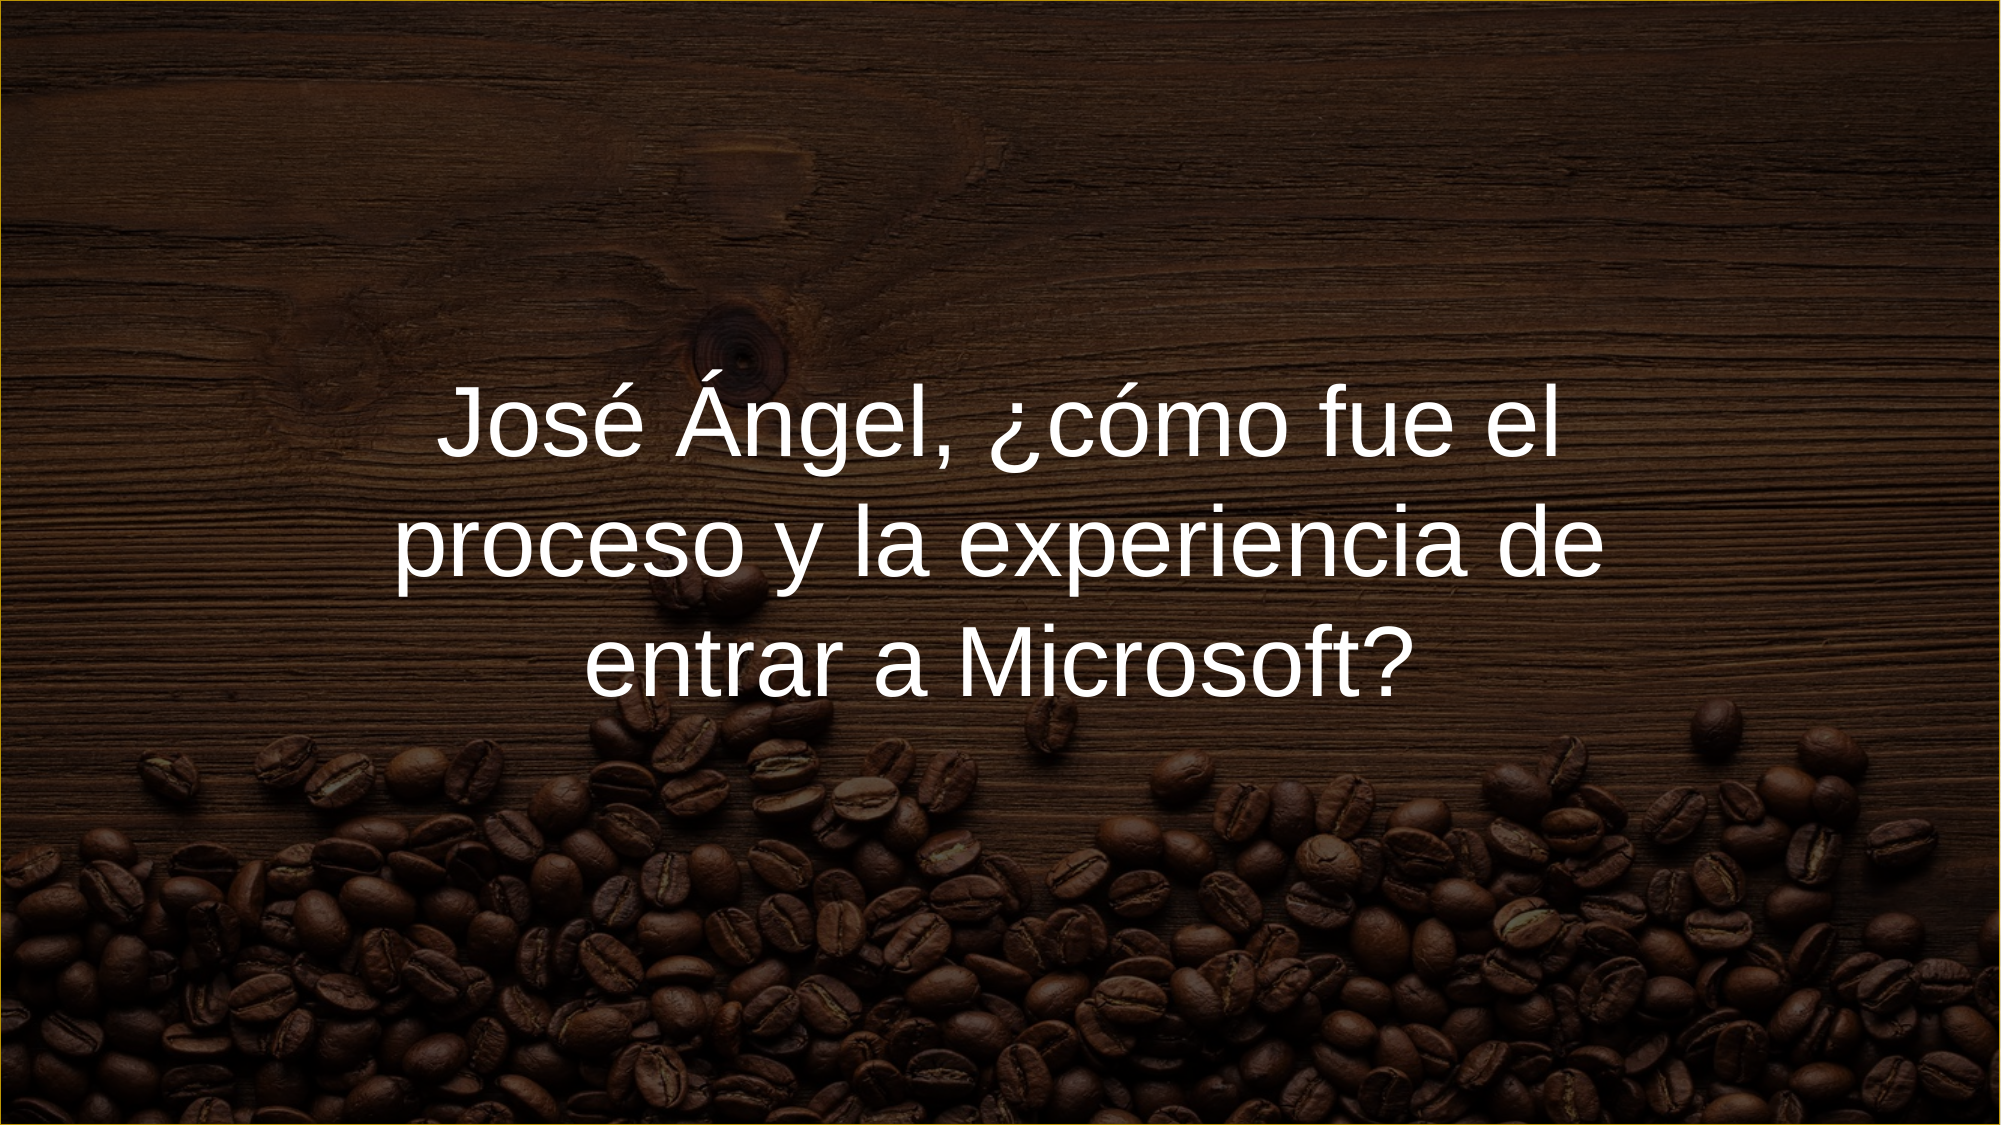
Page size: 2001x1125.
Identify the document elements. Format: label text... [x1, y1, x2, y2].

text_box José Ángel, ¿cómo fue el proceso y la experiencia de entrar a Microsoft? [234, 349, 1765, 724]
picture [1, 1, 1999, 1124]
